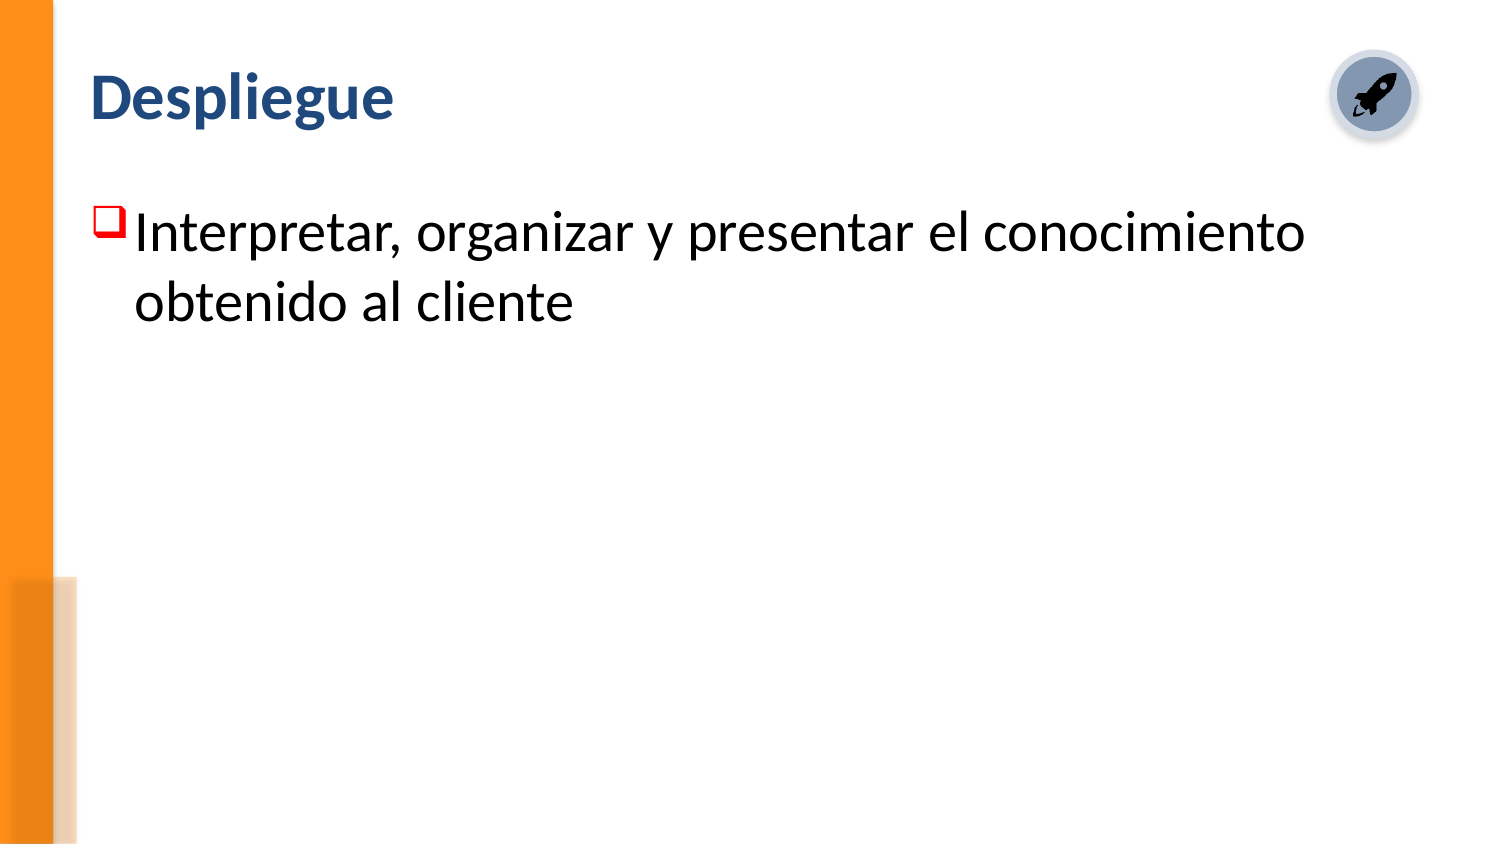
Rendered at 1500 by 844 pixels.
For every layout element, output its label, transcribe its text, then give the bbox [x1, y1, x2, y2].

text_box [1331, 51, 1417, 137]
title Despliegue [75, 18, 1425, 141]
picture [1352, 71, 1397, 117]
list Interpretar, organizar y presentar el conocimiento obtenido al cliente [75, 185, 1425, 750]
